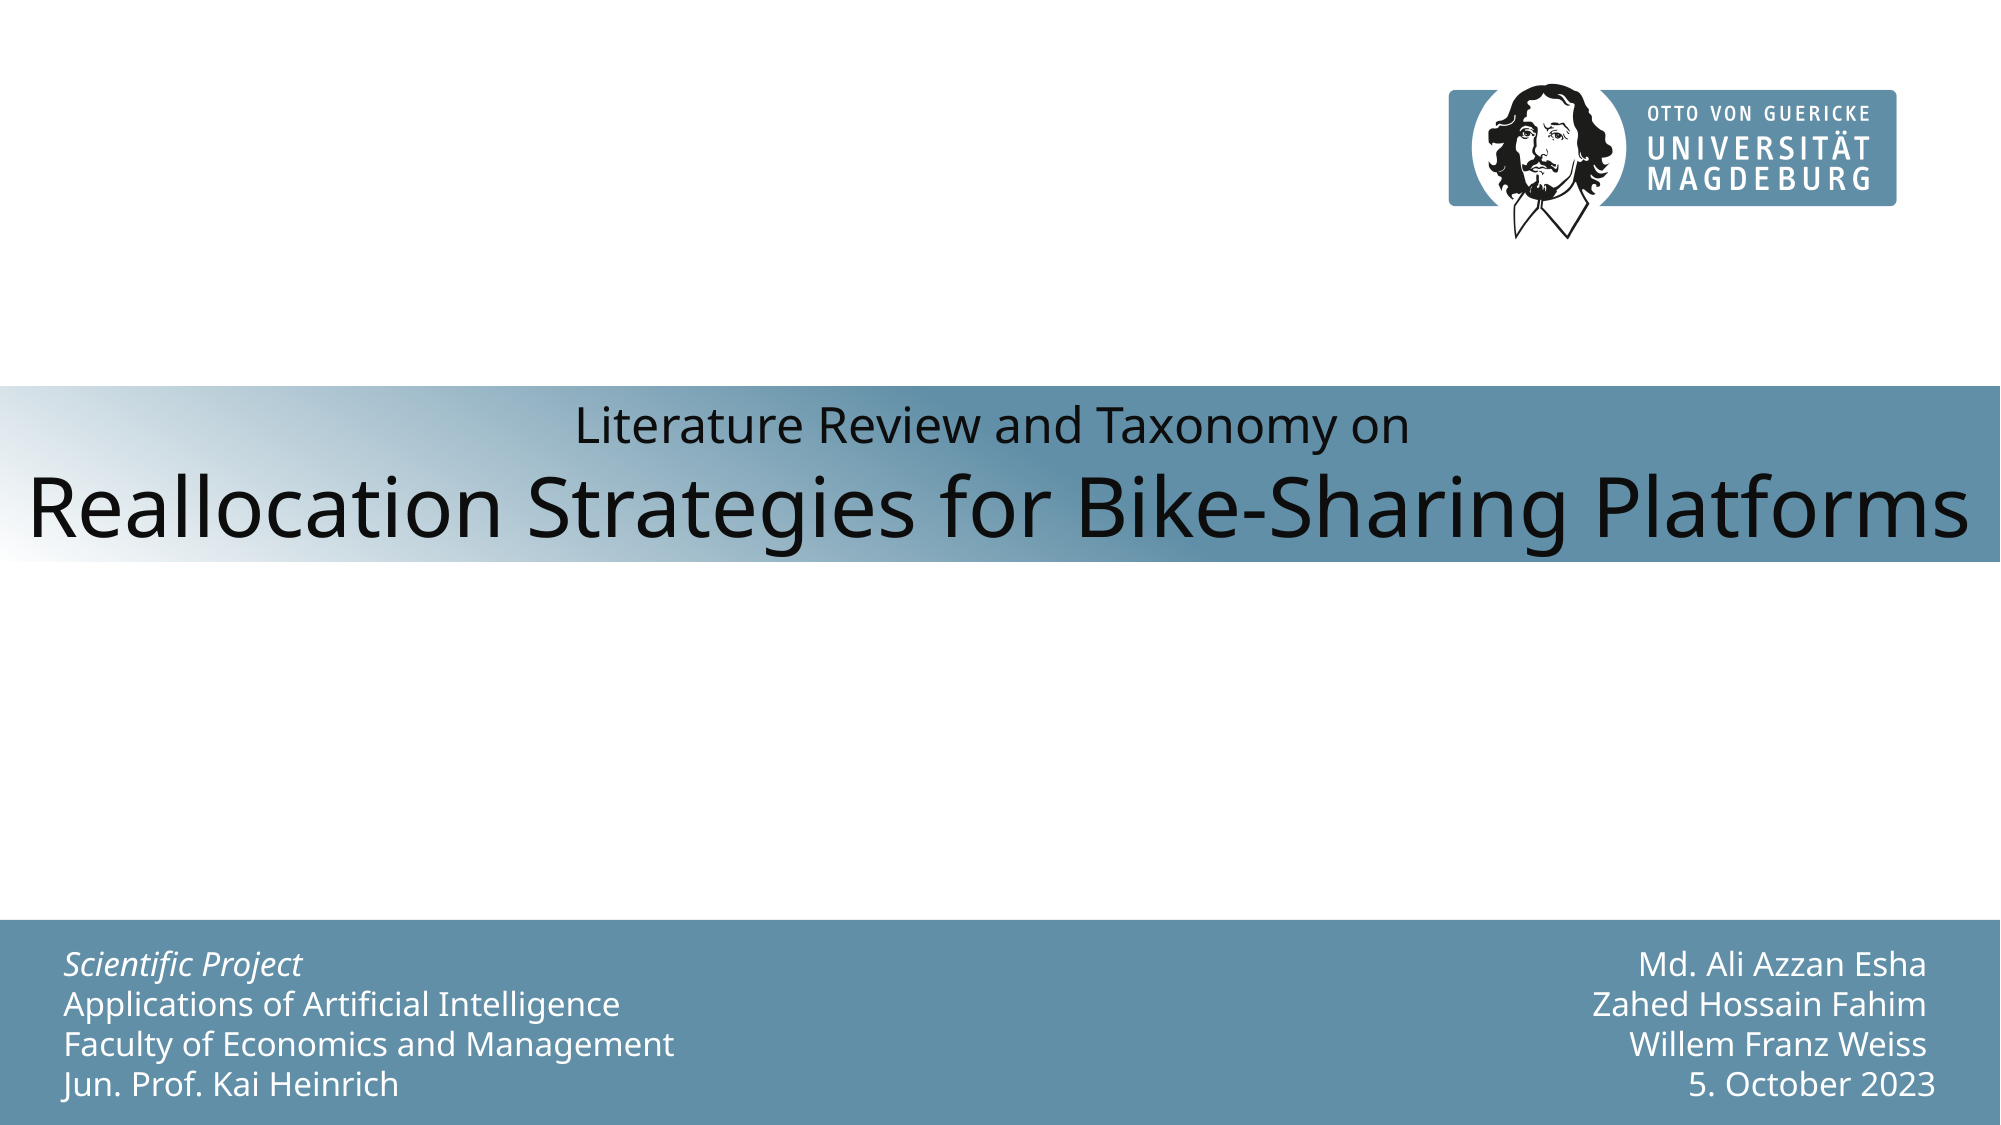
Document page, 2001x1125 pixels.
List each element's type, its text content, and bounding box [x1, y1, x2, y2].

text_box Md. Ali Azzan Esha Zahed Hossain Fahim Willem Franz Weiss 5. October 2023 [1037, 936, 1952, 1111]
text_box [0, 919, 2000, 1125]
text_box Scientific Project Applications of Artificial Intelligence Faculty of Economics and Management Jun. Prof. Kai Heinrich [48, 936, 1037, 1111]
text_box Literature Review and Taxonomy on Reallocation Strategies for Bike-Sharing Platforms [0, 386, 2000, 562]
picture [1425, 60, 1920, 263]
